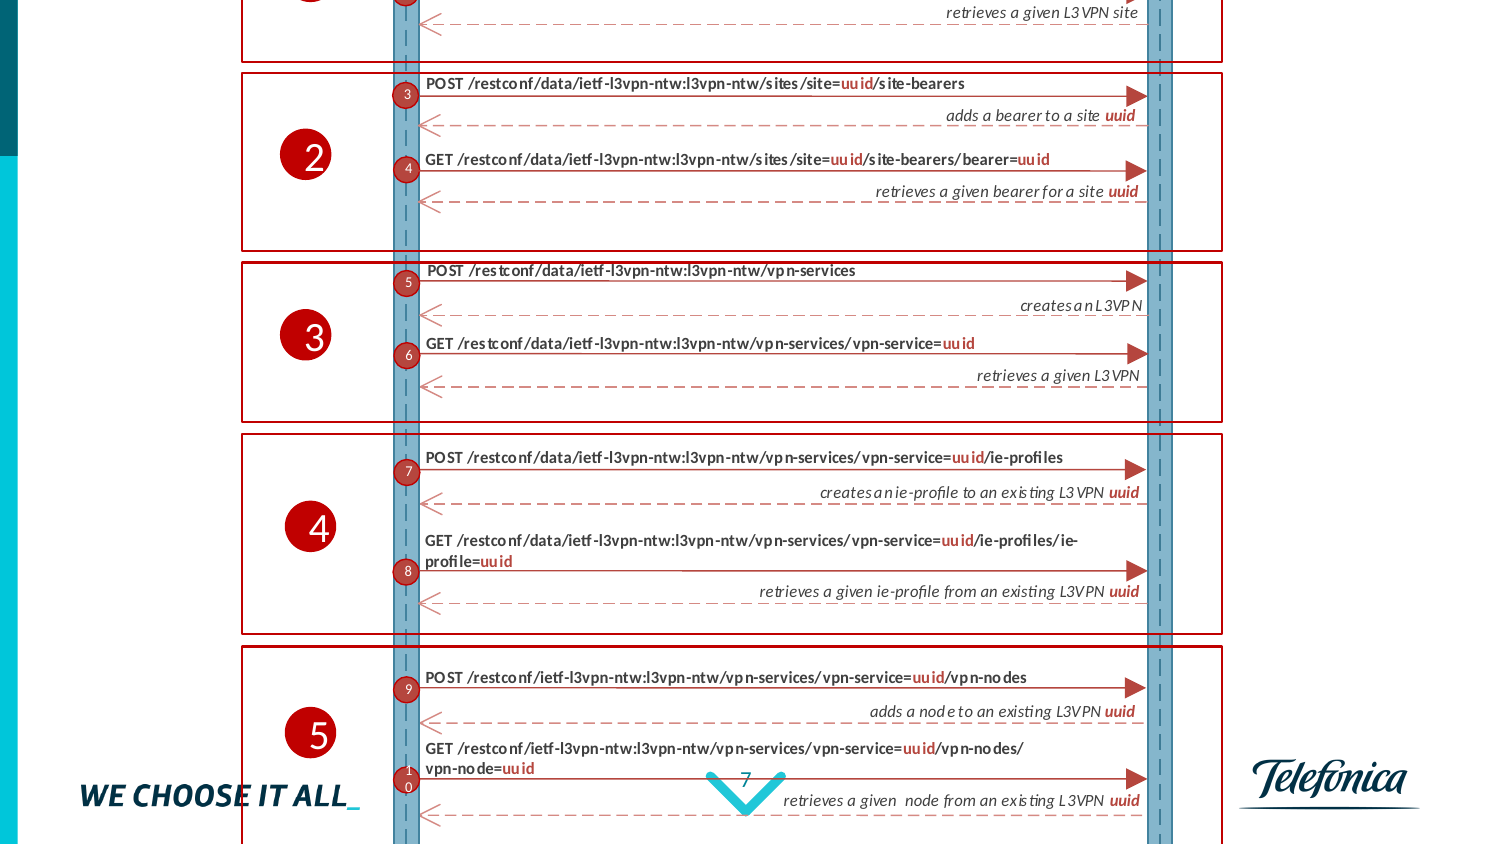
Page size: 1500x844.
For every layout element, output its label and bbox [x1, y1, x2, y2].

picture [98, 784, 104, 796]
picture [201, 789, 208, 802]
picture [1284, 740, 1448, 829]
picture [86, 784, 93, 797]
text_box [238, 0, 1284, 844]
picture [159, 784, 167, 793]
picture [179, 789, 187, 802]
picture [80, 784, 238, 810]
